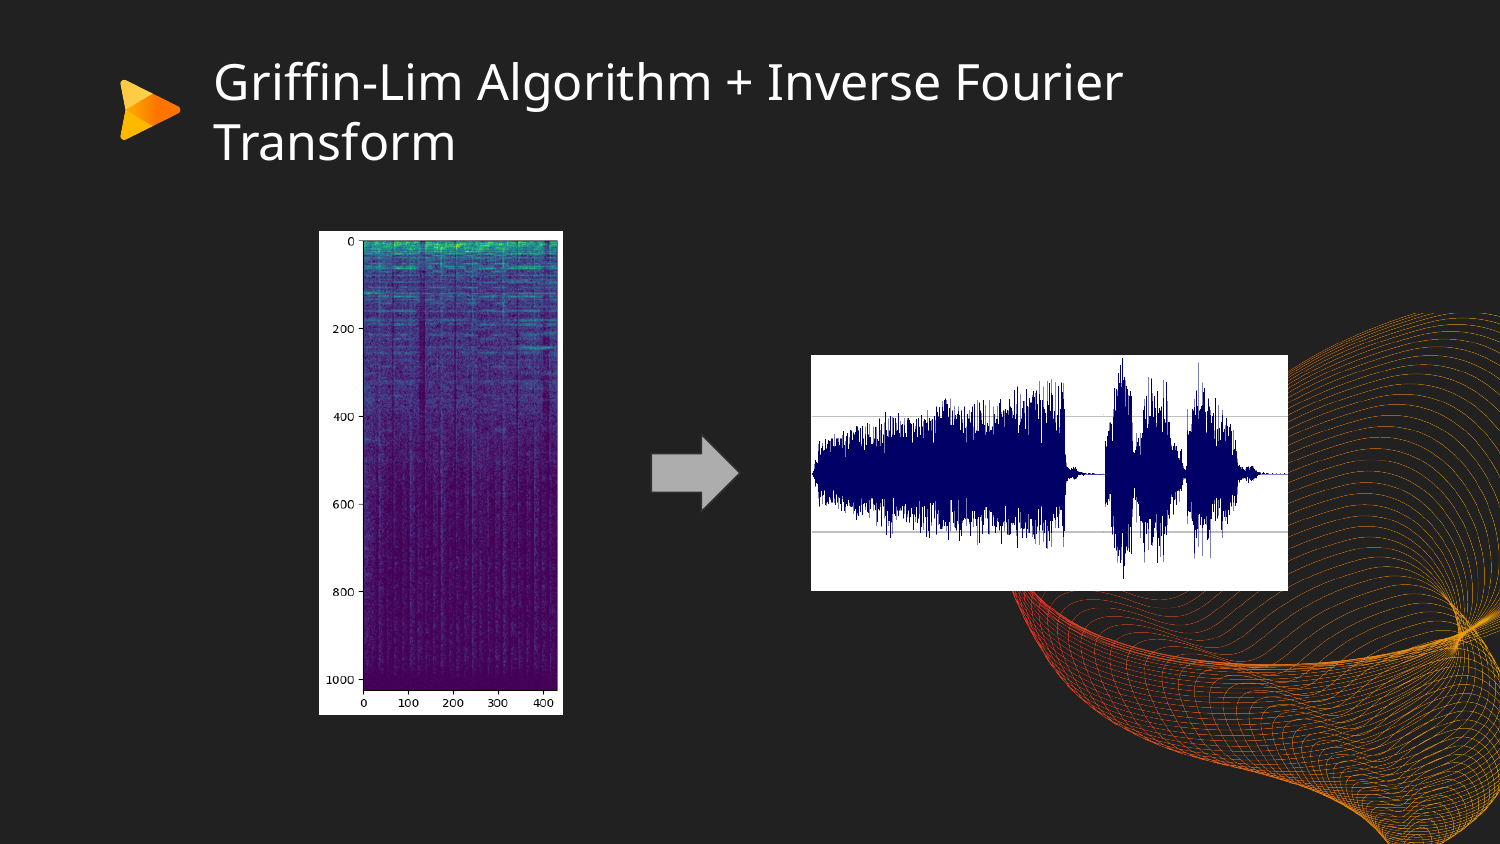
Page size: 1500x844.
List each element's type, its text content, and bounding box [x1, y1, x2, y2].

picture [810, 313, 1500, 844]
picture [319, 231, 563, 715]
text_box [651, 434, 741, 512]
title Griffin-Lim Algorithm + Inverse Fourier Transform [198, 50, 1388, 170]
picture [119, 78, 181, 140]
